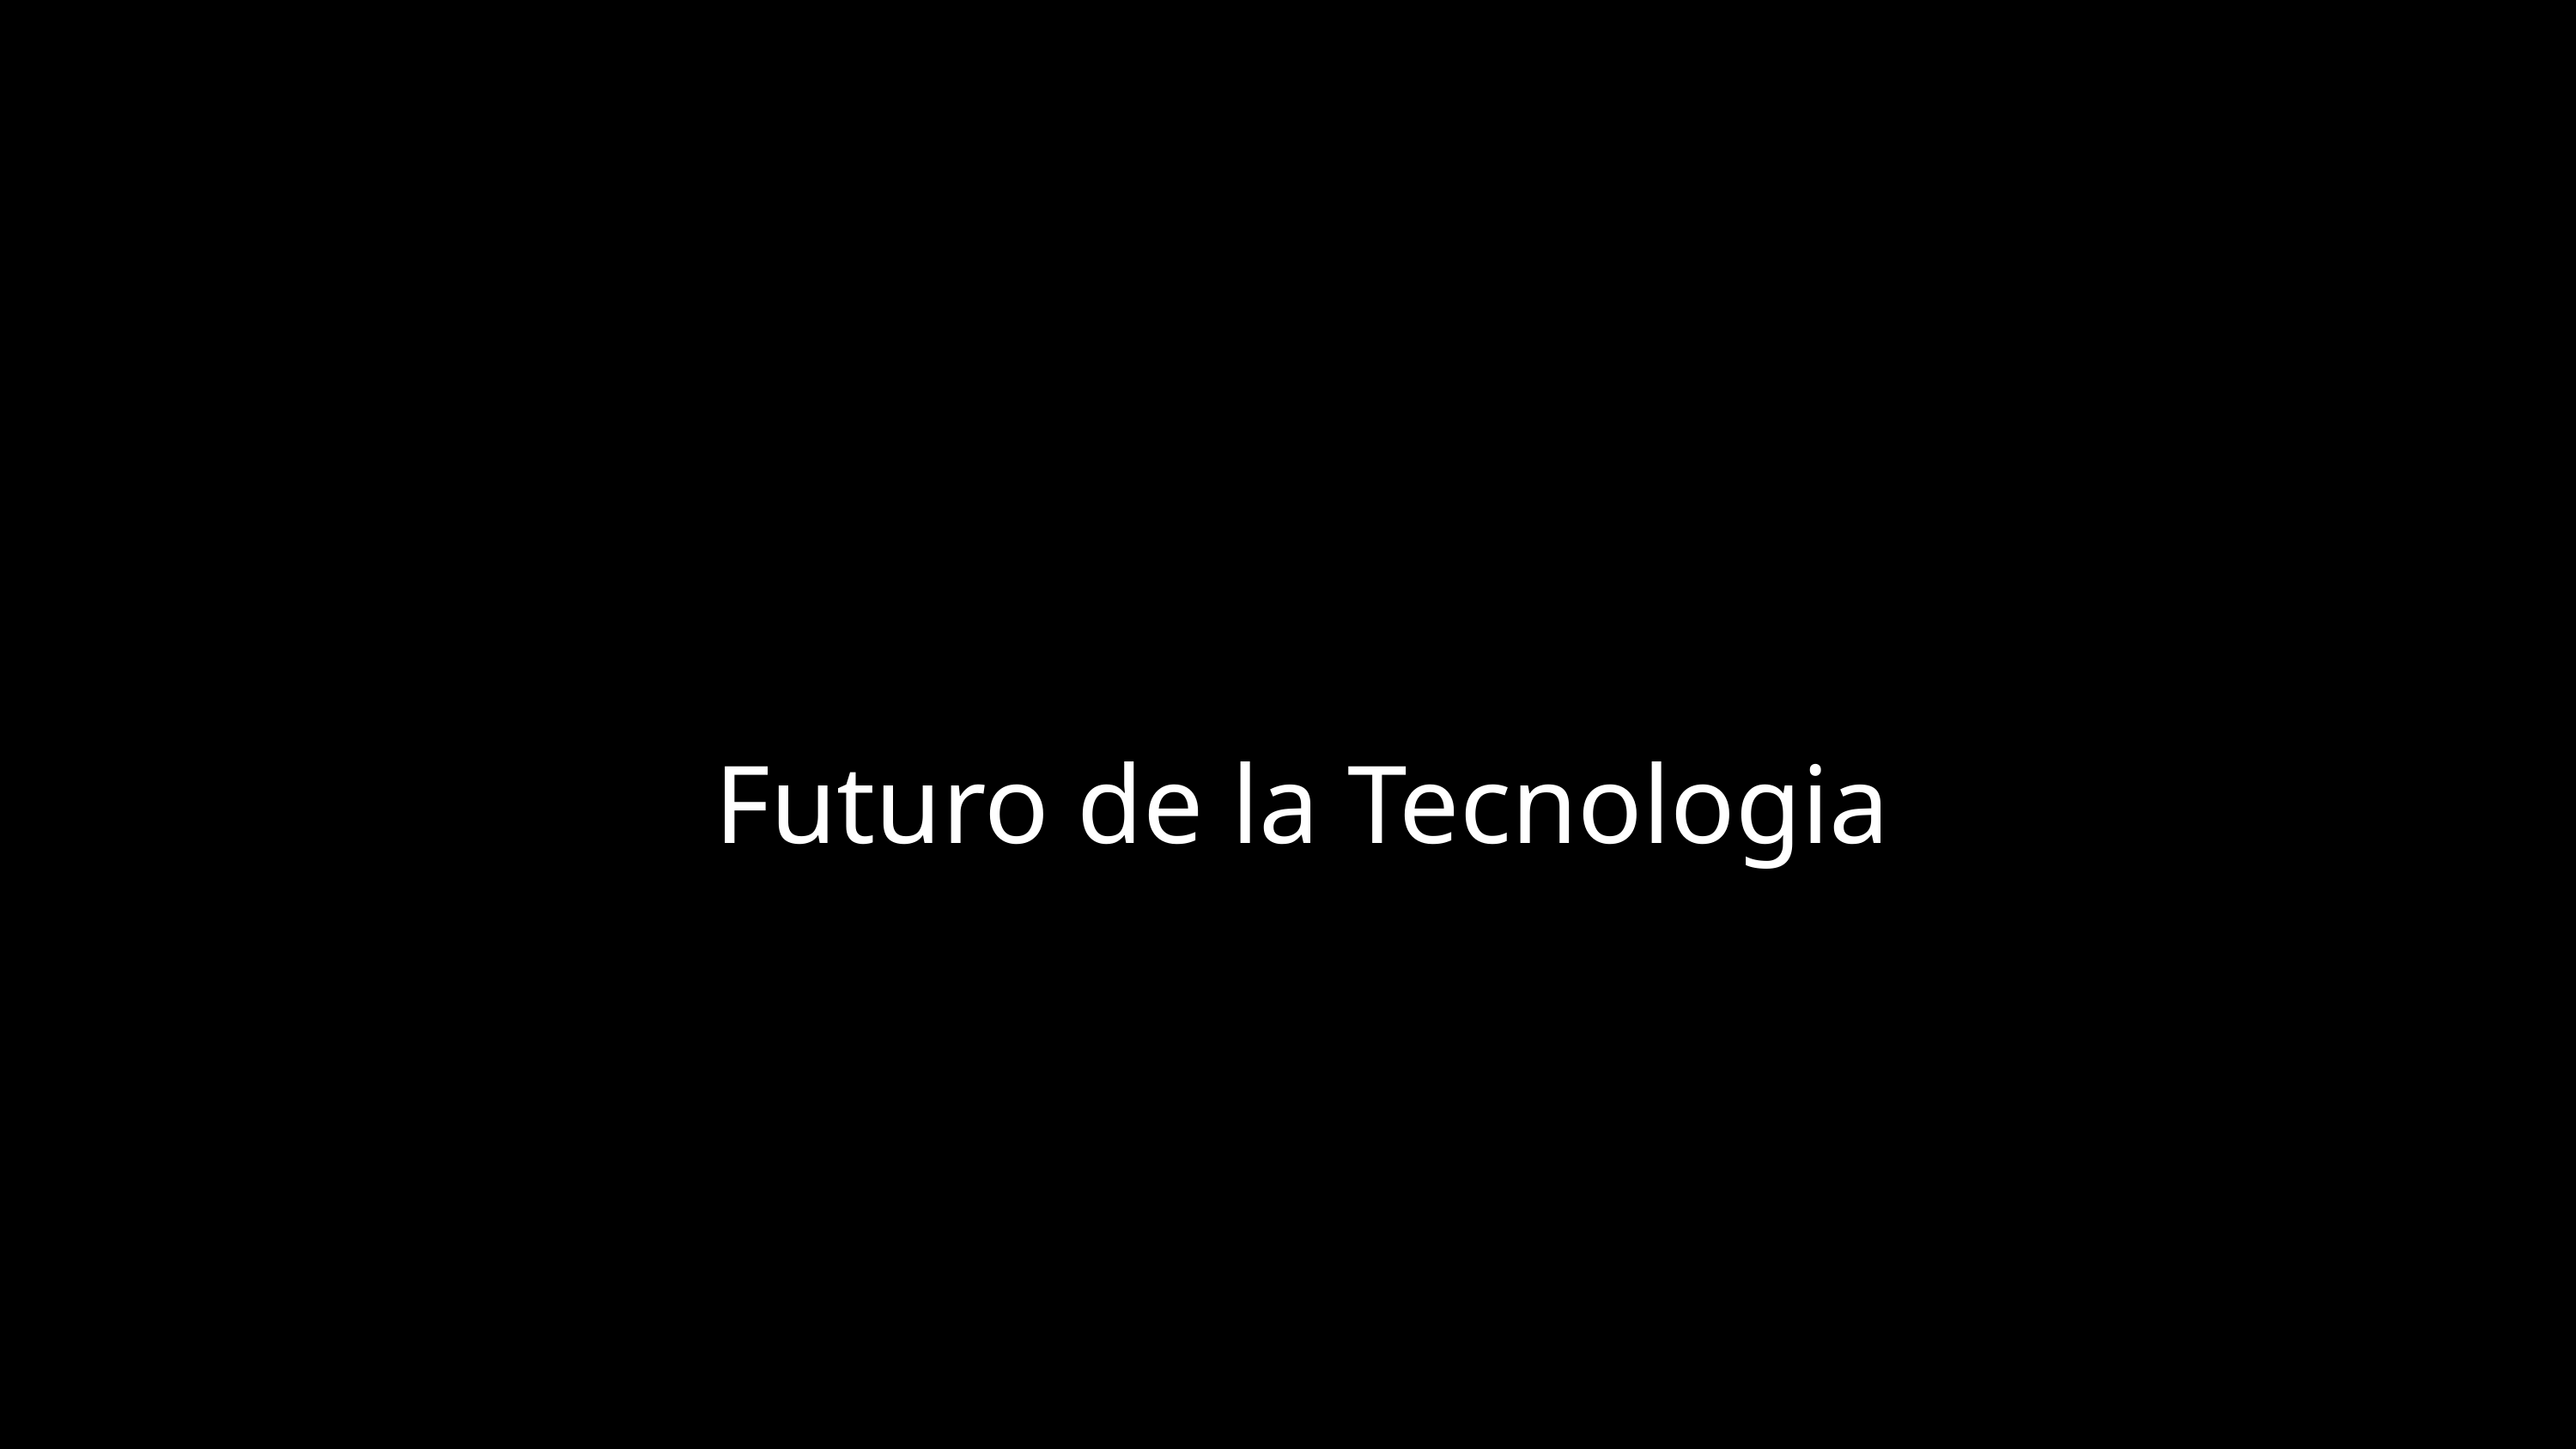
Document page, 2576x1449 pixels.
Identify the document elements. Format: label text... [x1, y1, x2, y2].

text_box Futuro de la Tecnologia [702, 729, 1904, 871]
